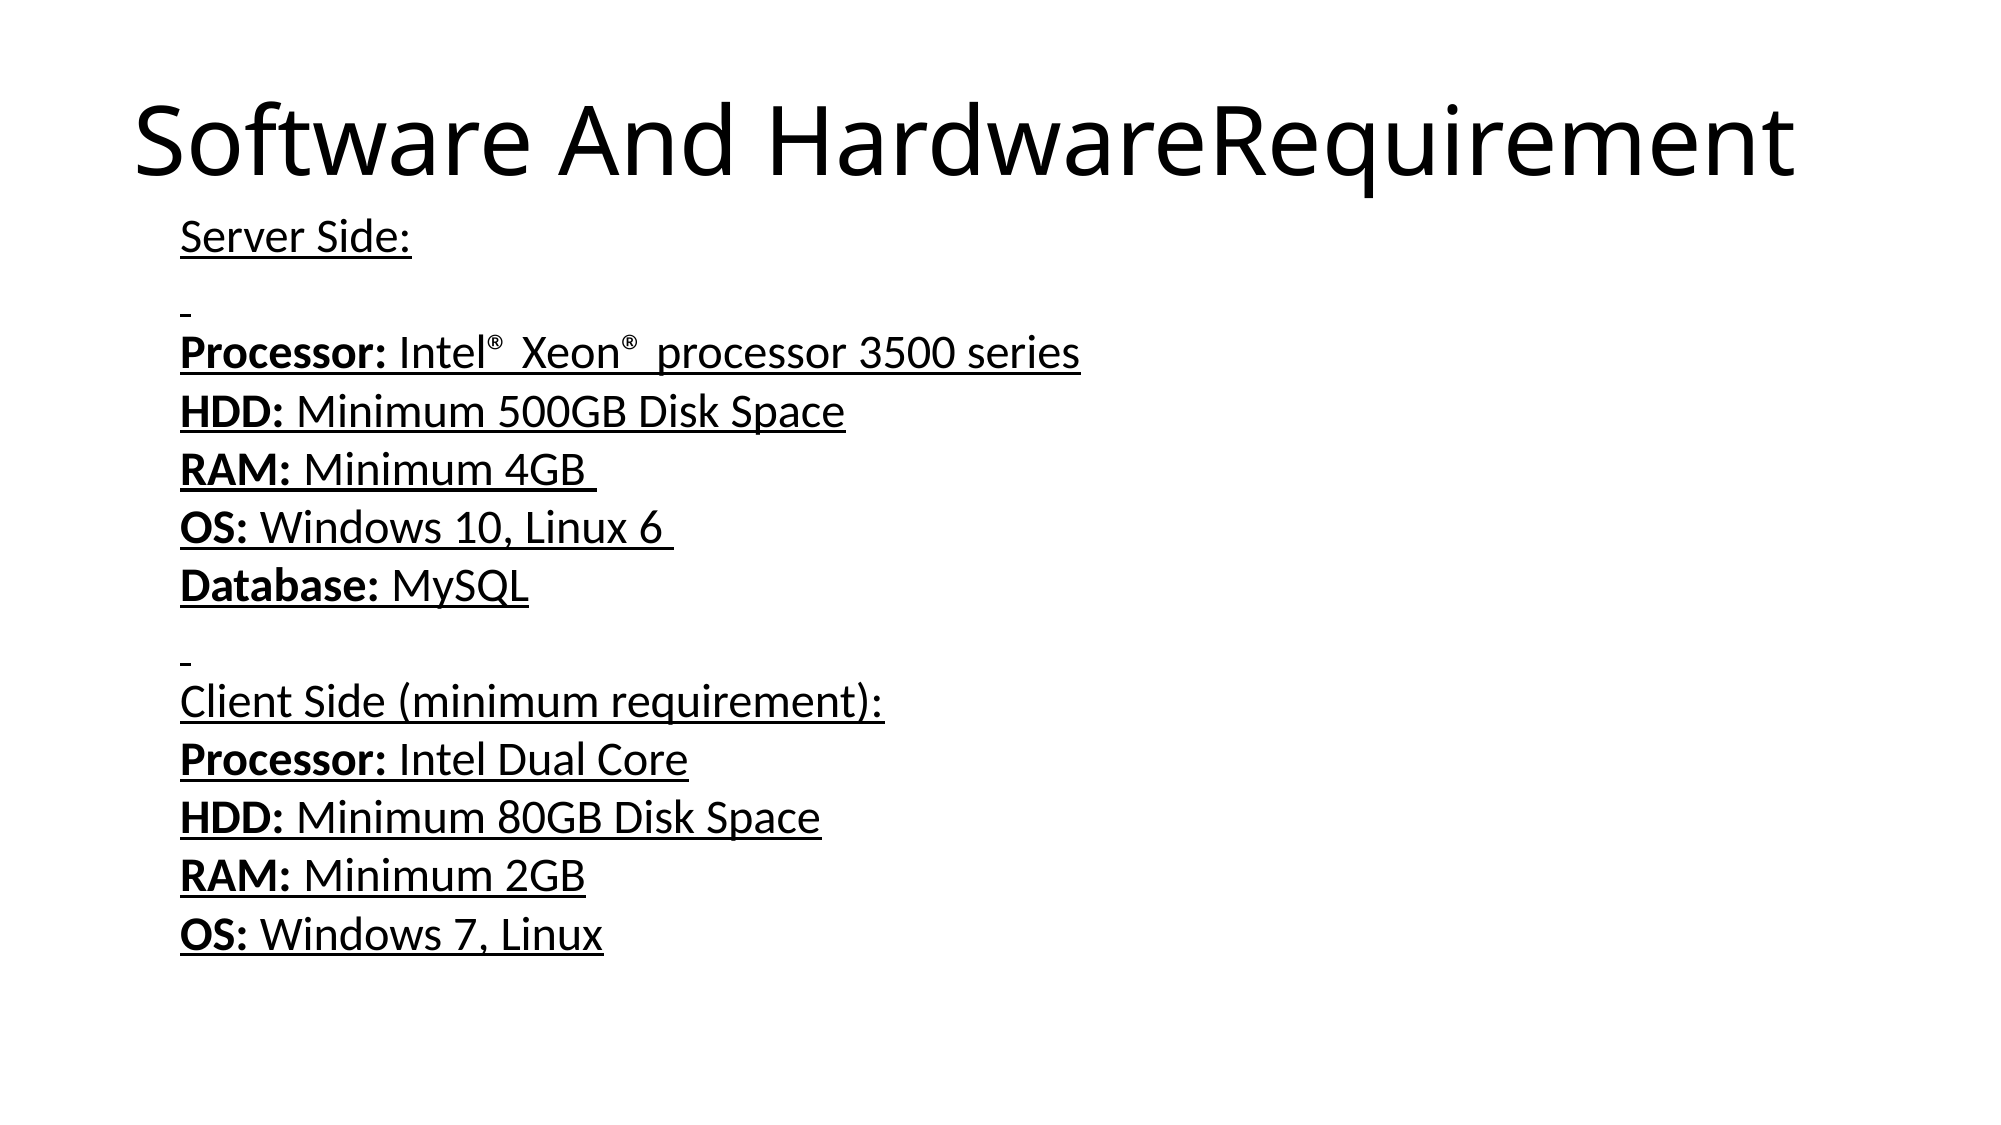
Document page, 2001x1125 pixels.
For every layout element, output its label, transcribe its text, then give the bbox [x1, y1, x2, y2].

list Server Side: Processor: Intel® Xeon® processor 3500 series HDD: Minimum 500GB Disk Space RAM: Minimum 4GB OS: Windows 10, Linux 6 Database: MySQL Client Side (minimum requirement): Processor: Intel Dual Core HDD: Minimum 80GB Disk Space RAM: Minimum 2GB OS: Windows 7, Linux [165, 203, 1891, 990]
title Software And HardwareRequirement [102, 27, 1828, 204]
